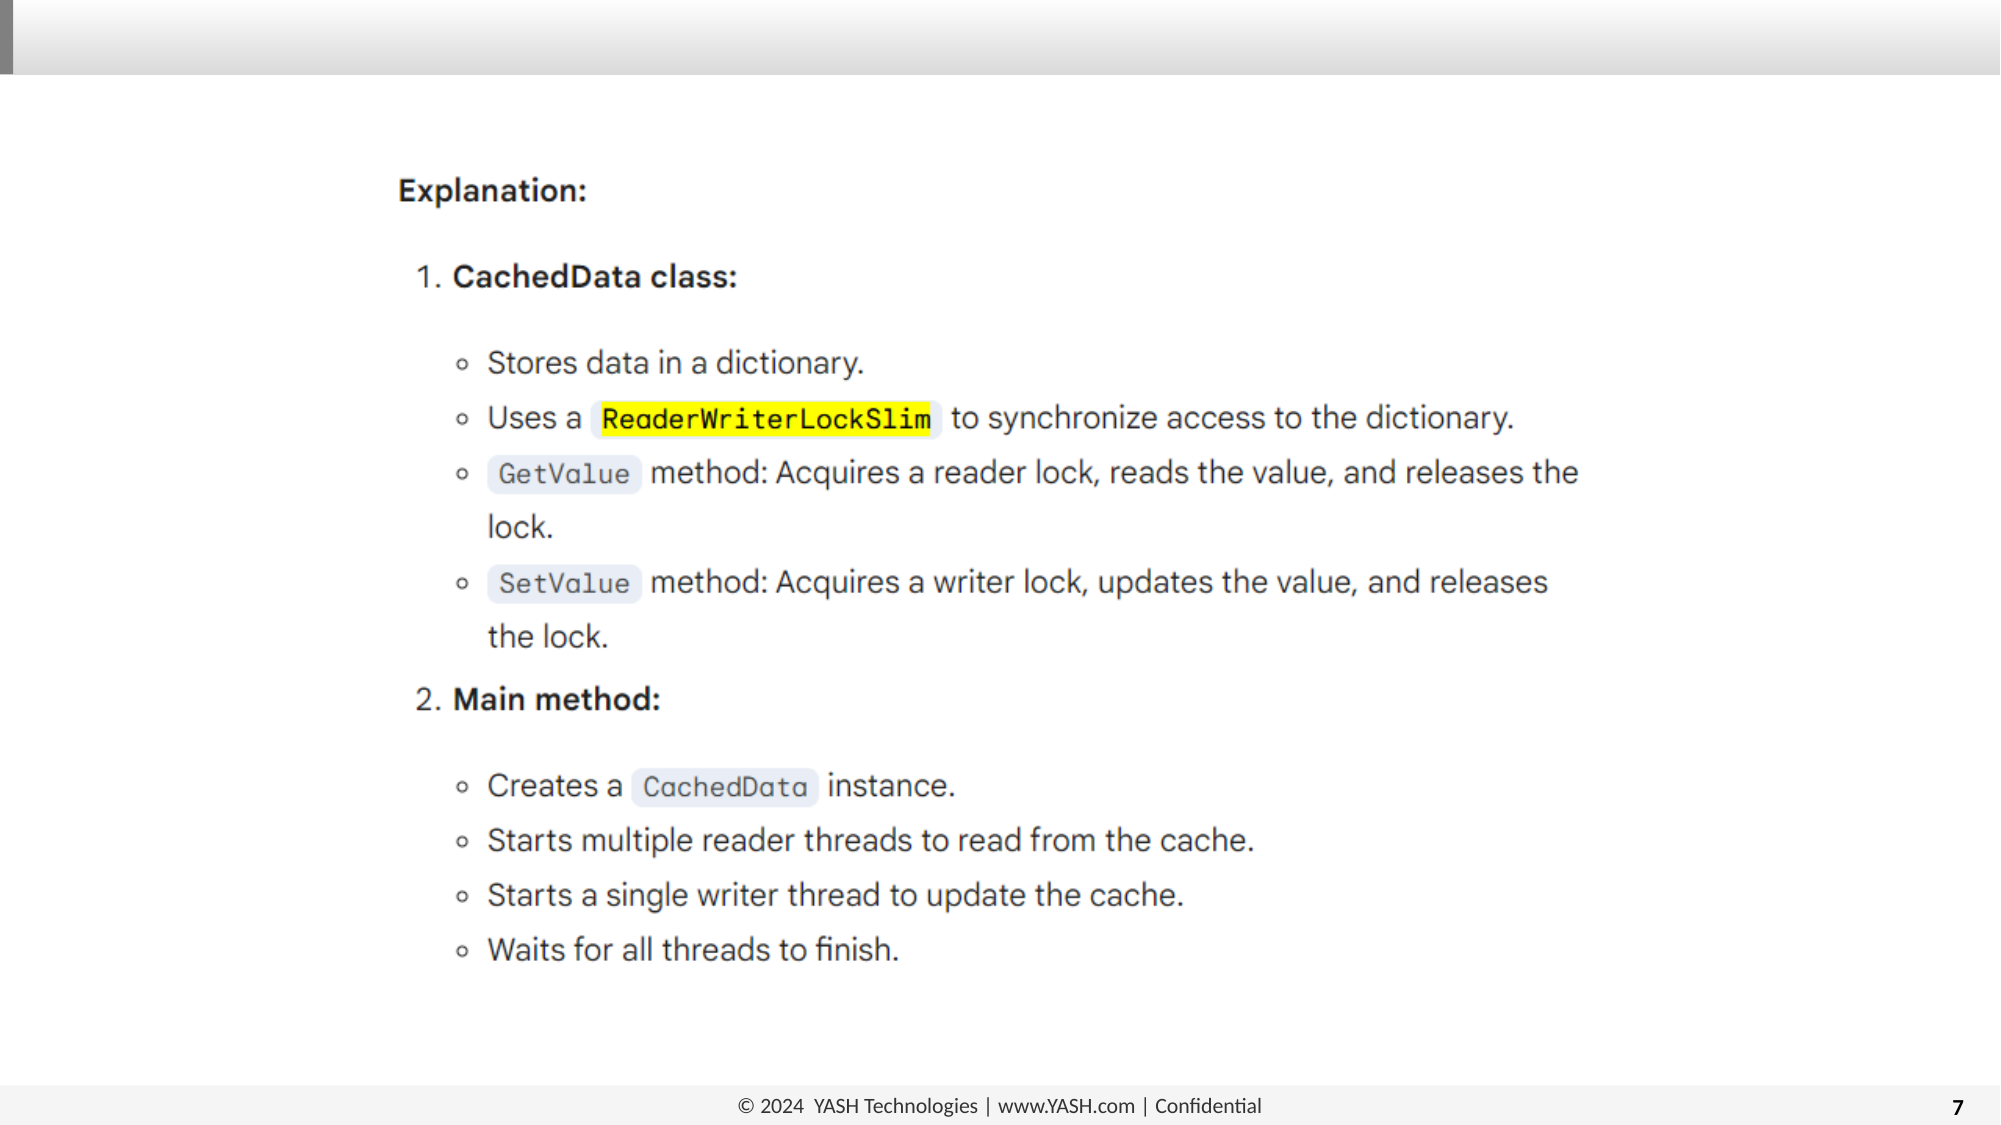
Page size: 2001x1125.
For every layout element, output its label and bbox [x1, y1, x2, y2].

picture [353, 150, 1647, 975]
